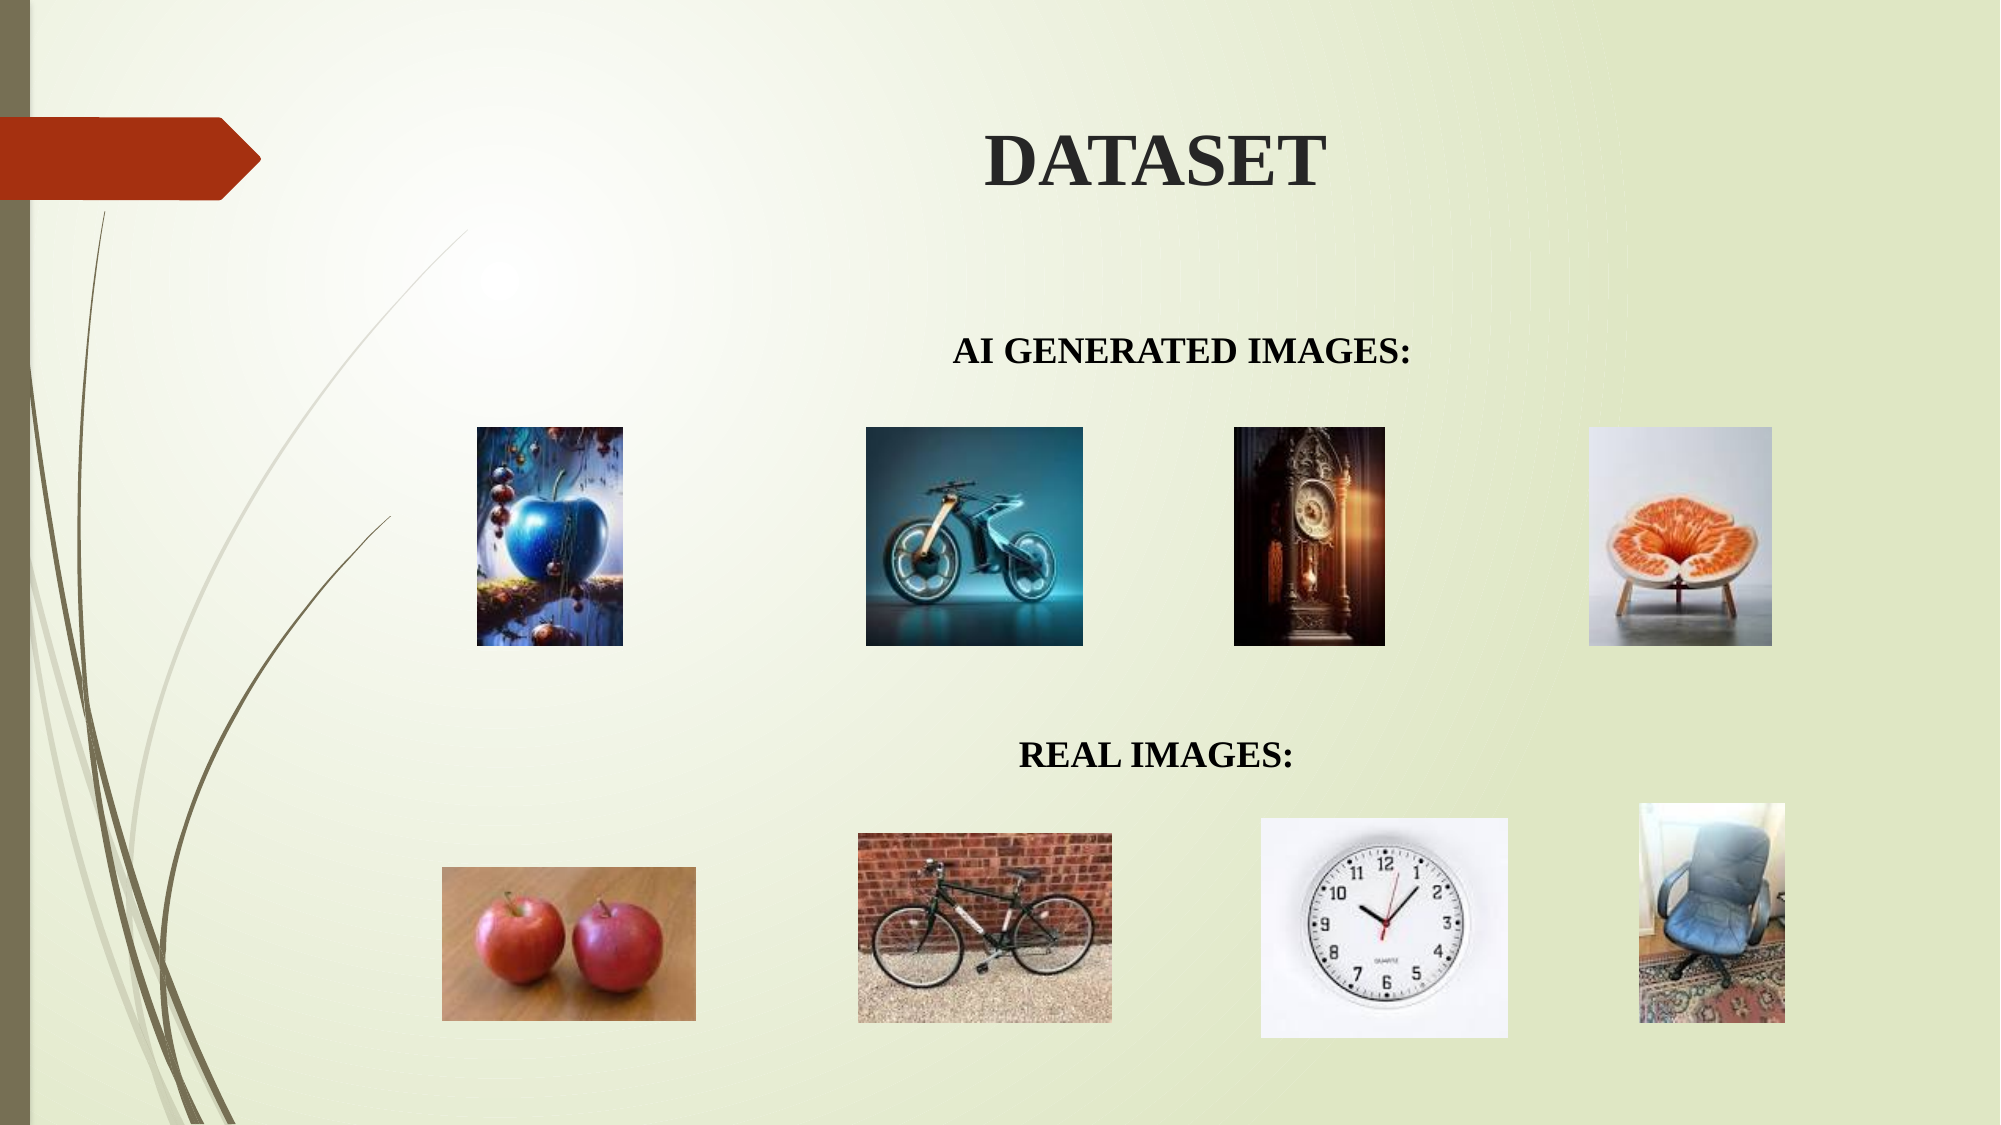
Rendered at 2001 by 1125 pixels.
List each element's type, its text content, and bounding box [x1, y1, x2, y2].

picture [858, 833, 1112, 1023]
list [476, 426, 623, 647]
picture [1234, 426, 1385, 647]
picture [1588, 426, 1773, 647]
text_box AI GENERATED IMAGES: [477, 319, 1888, 379]
title DATASET [425, 102, 1888, 313]
picture [866, 426, 1083, 647]
picture [1261, 818, 1508, 1038]
text_box REAL IMAGES: [477, 723, 1837, 783]
picture [1639, 803, 1785, 1023]
picture [442, 867, 696, 1022]
